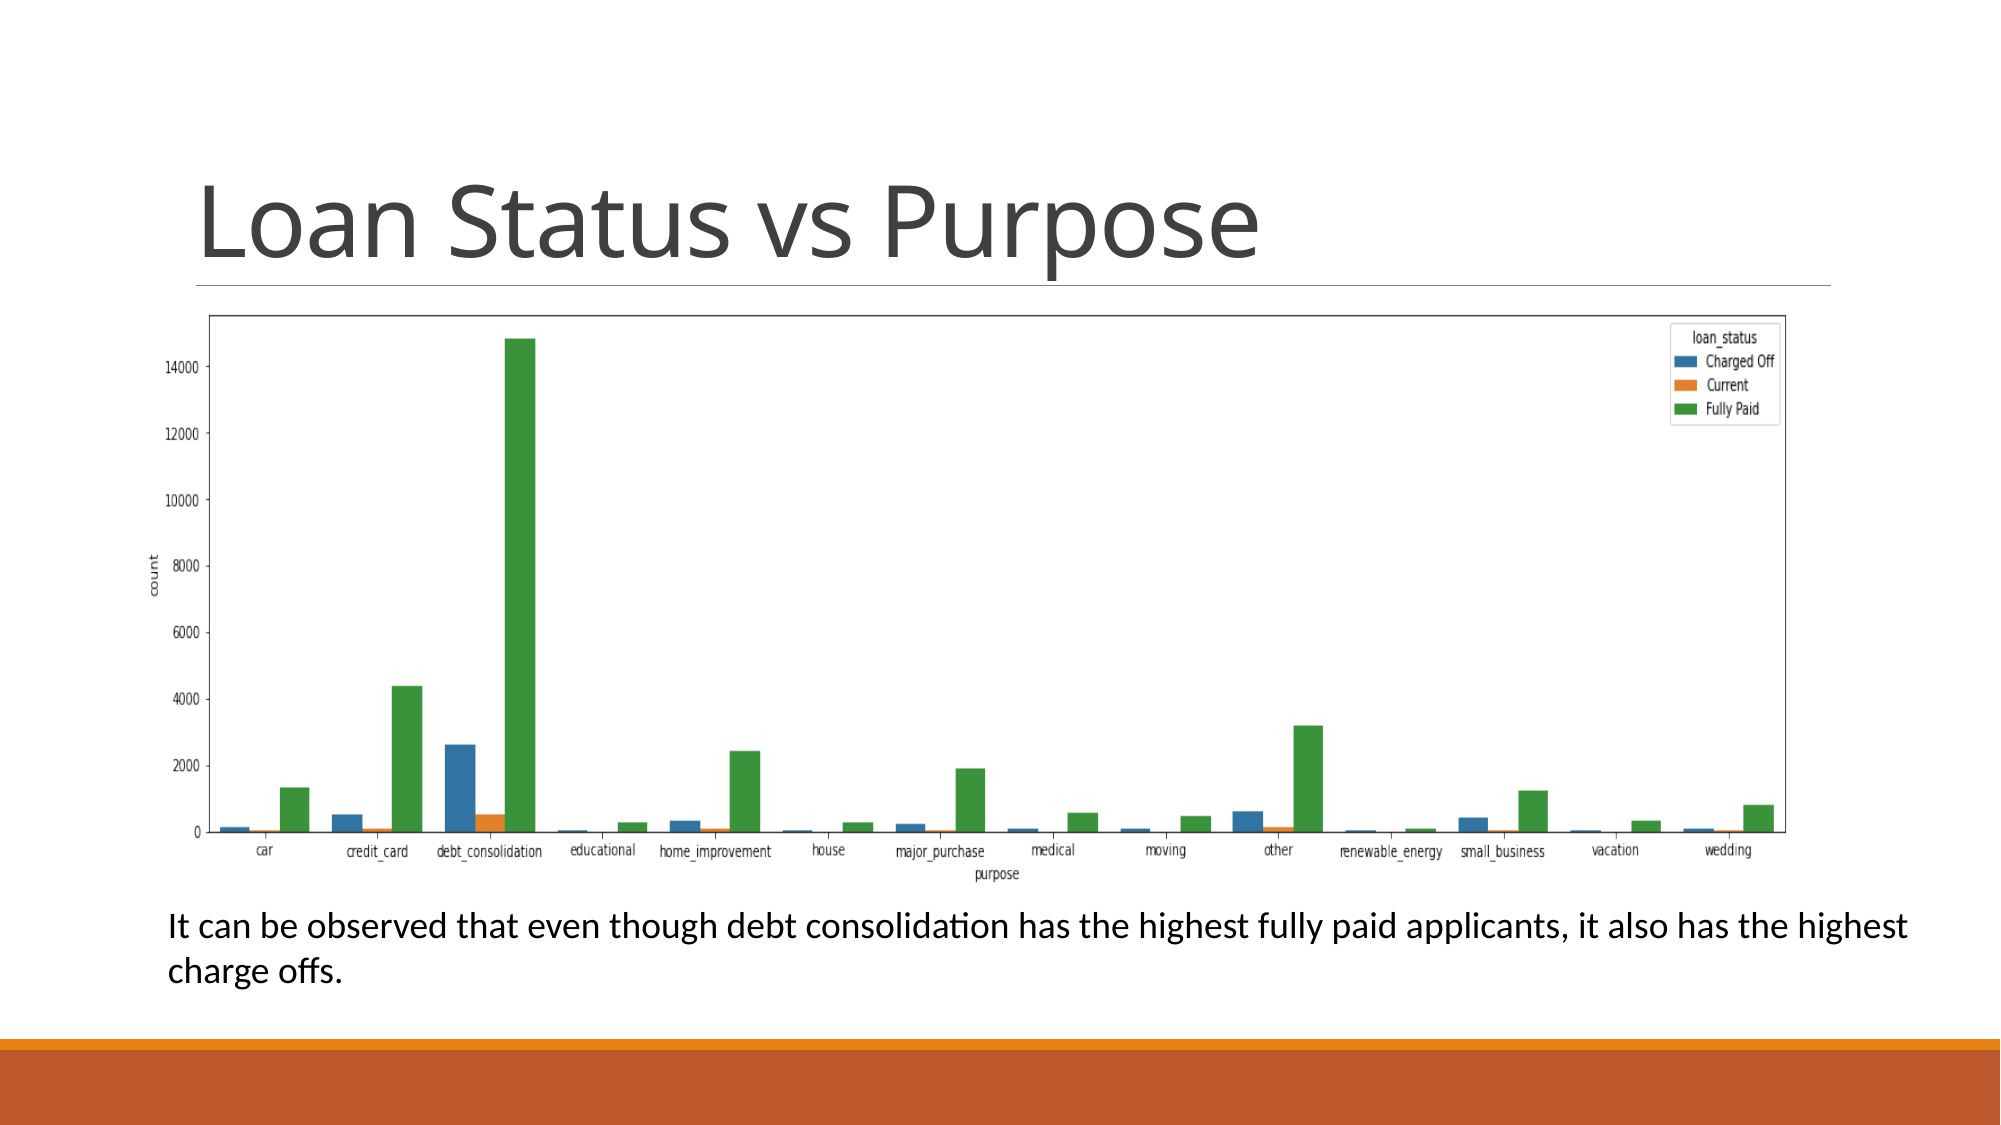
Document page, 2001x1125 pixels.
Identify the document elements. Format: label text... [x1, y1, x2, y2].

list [141, 303, 1793, 894]
text_box It can be observed that even though debt consolidation has the highest fully paid applicants, it also has the highest charge offs. [153, 893, 1927, 998]
title Loan Status vs Purpose [180, 47, 1830, 285]
